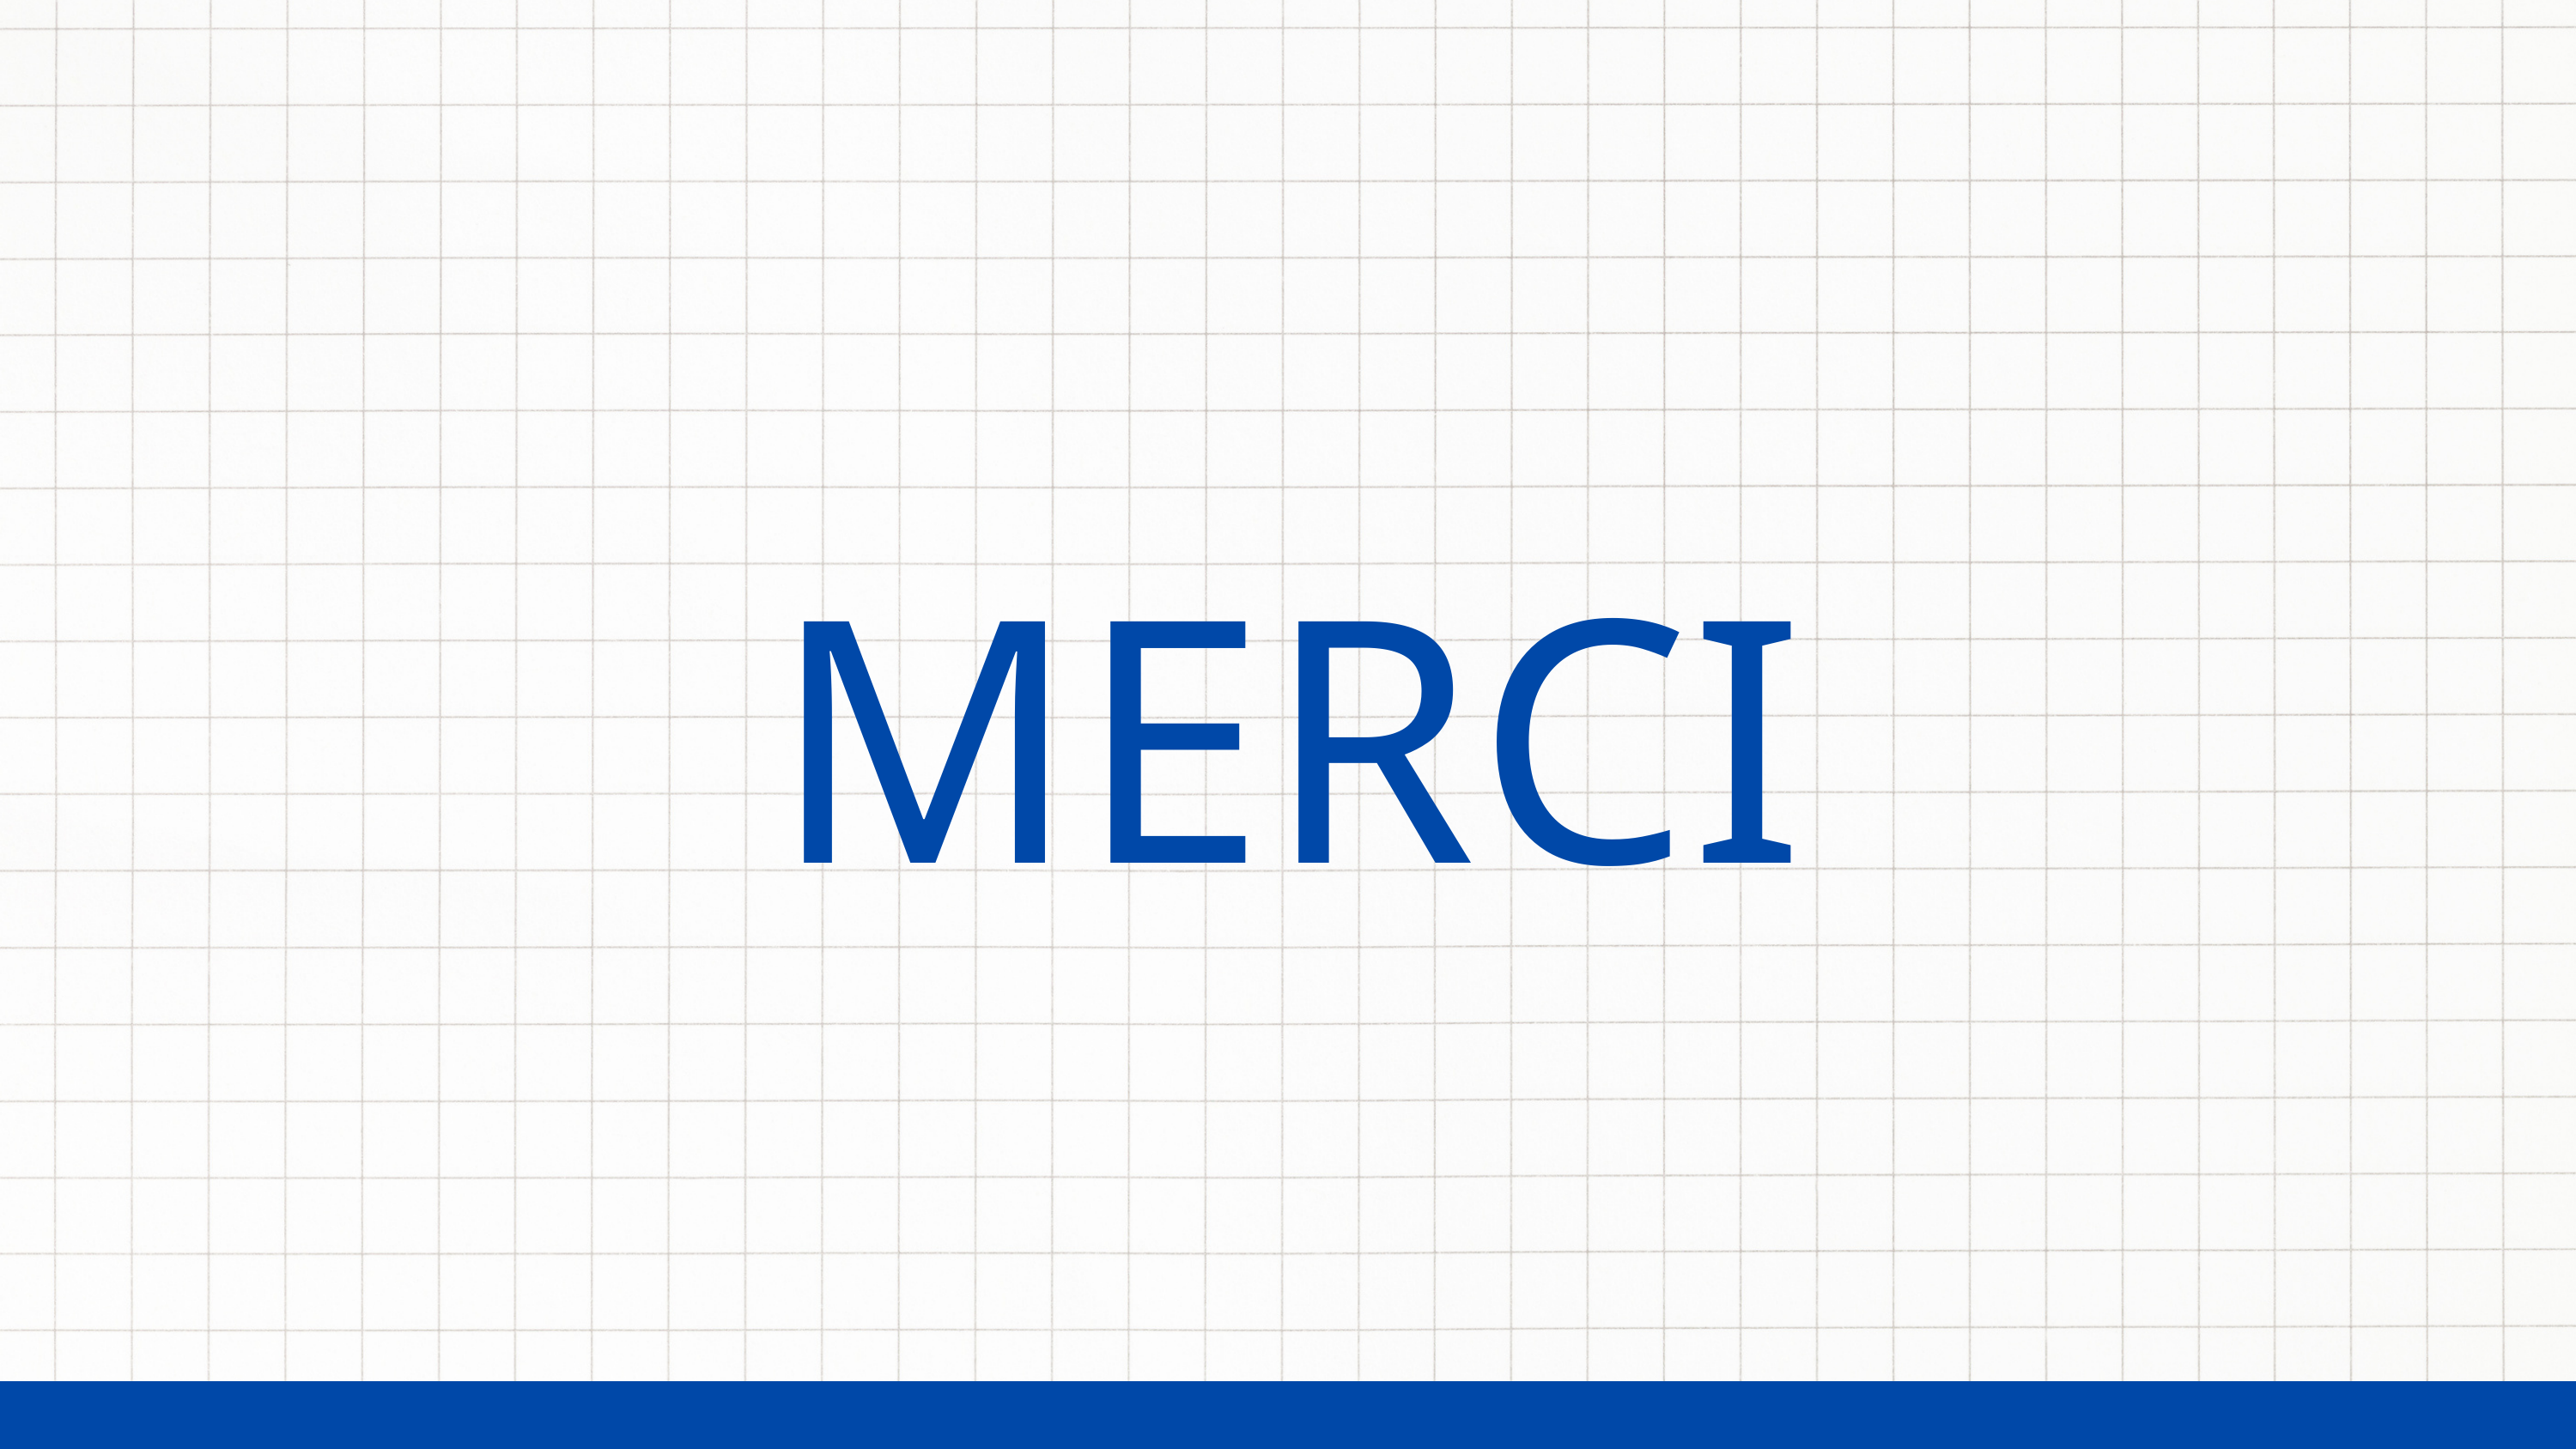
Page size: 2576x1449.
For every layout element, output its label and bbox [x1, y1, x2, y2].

text_box [0, 0, 2576, 1380]
text_box [0, 1380, 2576, 1449]
text_box [234, 496, 2342, 953]
